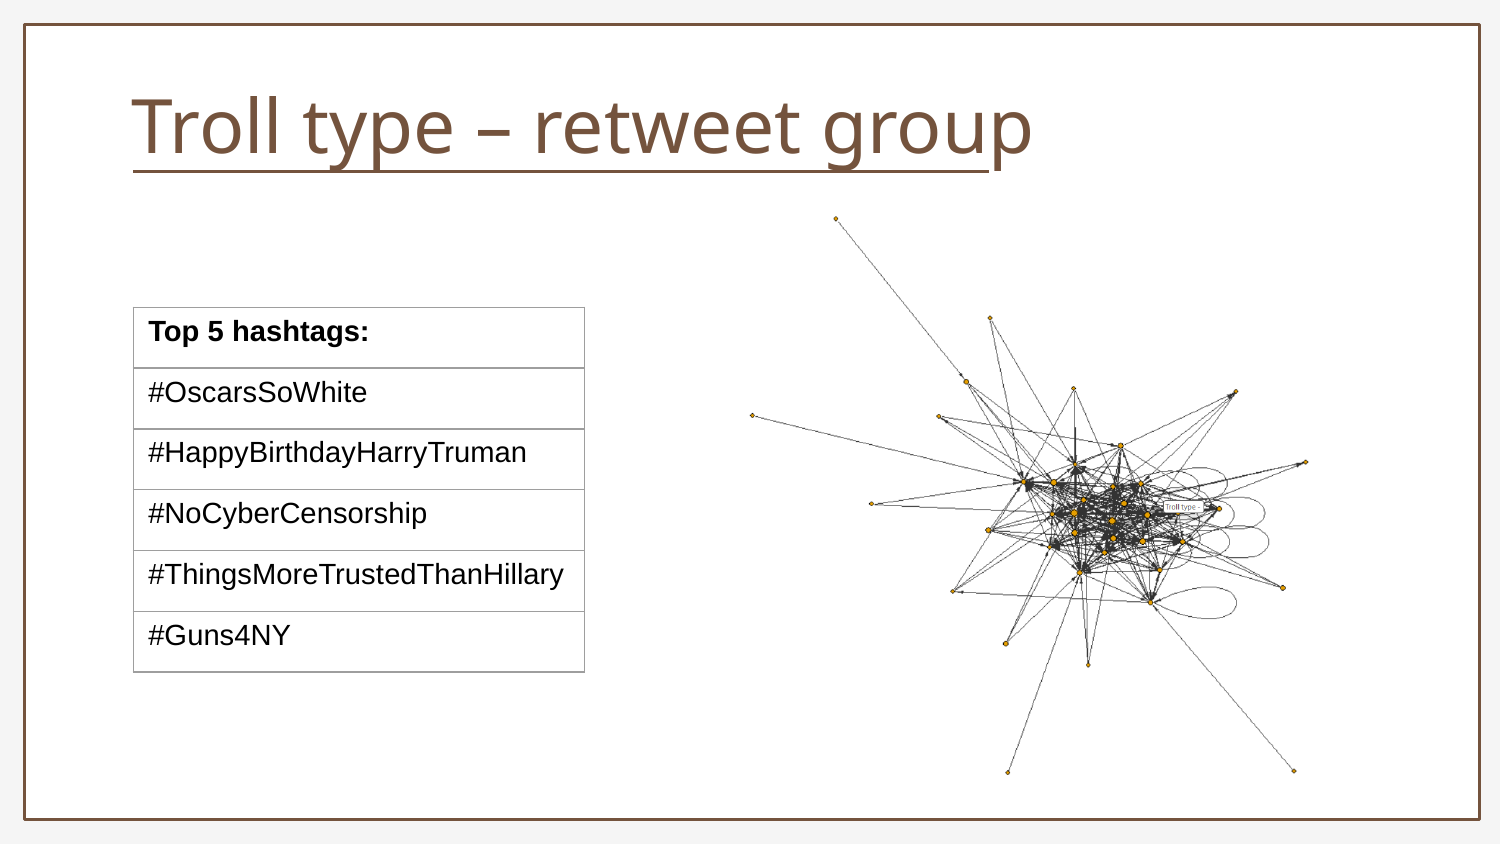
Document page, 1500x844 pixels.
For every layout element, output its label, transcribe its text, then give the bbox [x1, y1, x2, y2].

table_cell #OscarsSoWhite [134, 369, 584, 428]
table_cell #ThingsMoreTrustedThanHillary [134, 551, 584, 611]
table_cell #Guns4NY [134, 612, 584, 671]
title Troll type – retweet group [116, 63, 1339, 191]
table_header Top 5 hashtags: [134, 308, 584, 367]
picture [727, 208, 1327, 781]
table_cell #NoCyberCensorship [134, 490, 584, 550]
table_cell #HappyBirthdayHarryTruman [134, 430, 584, 489]
